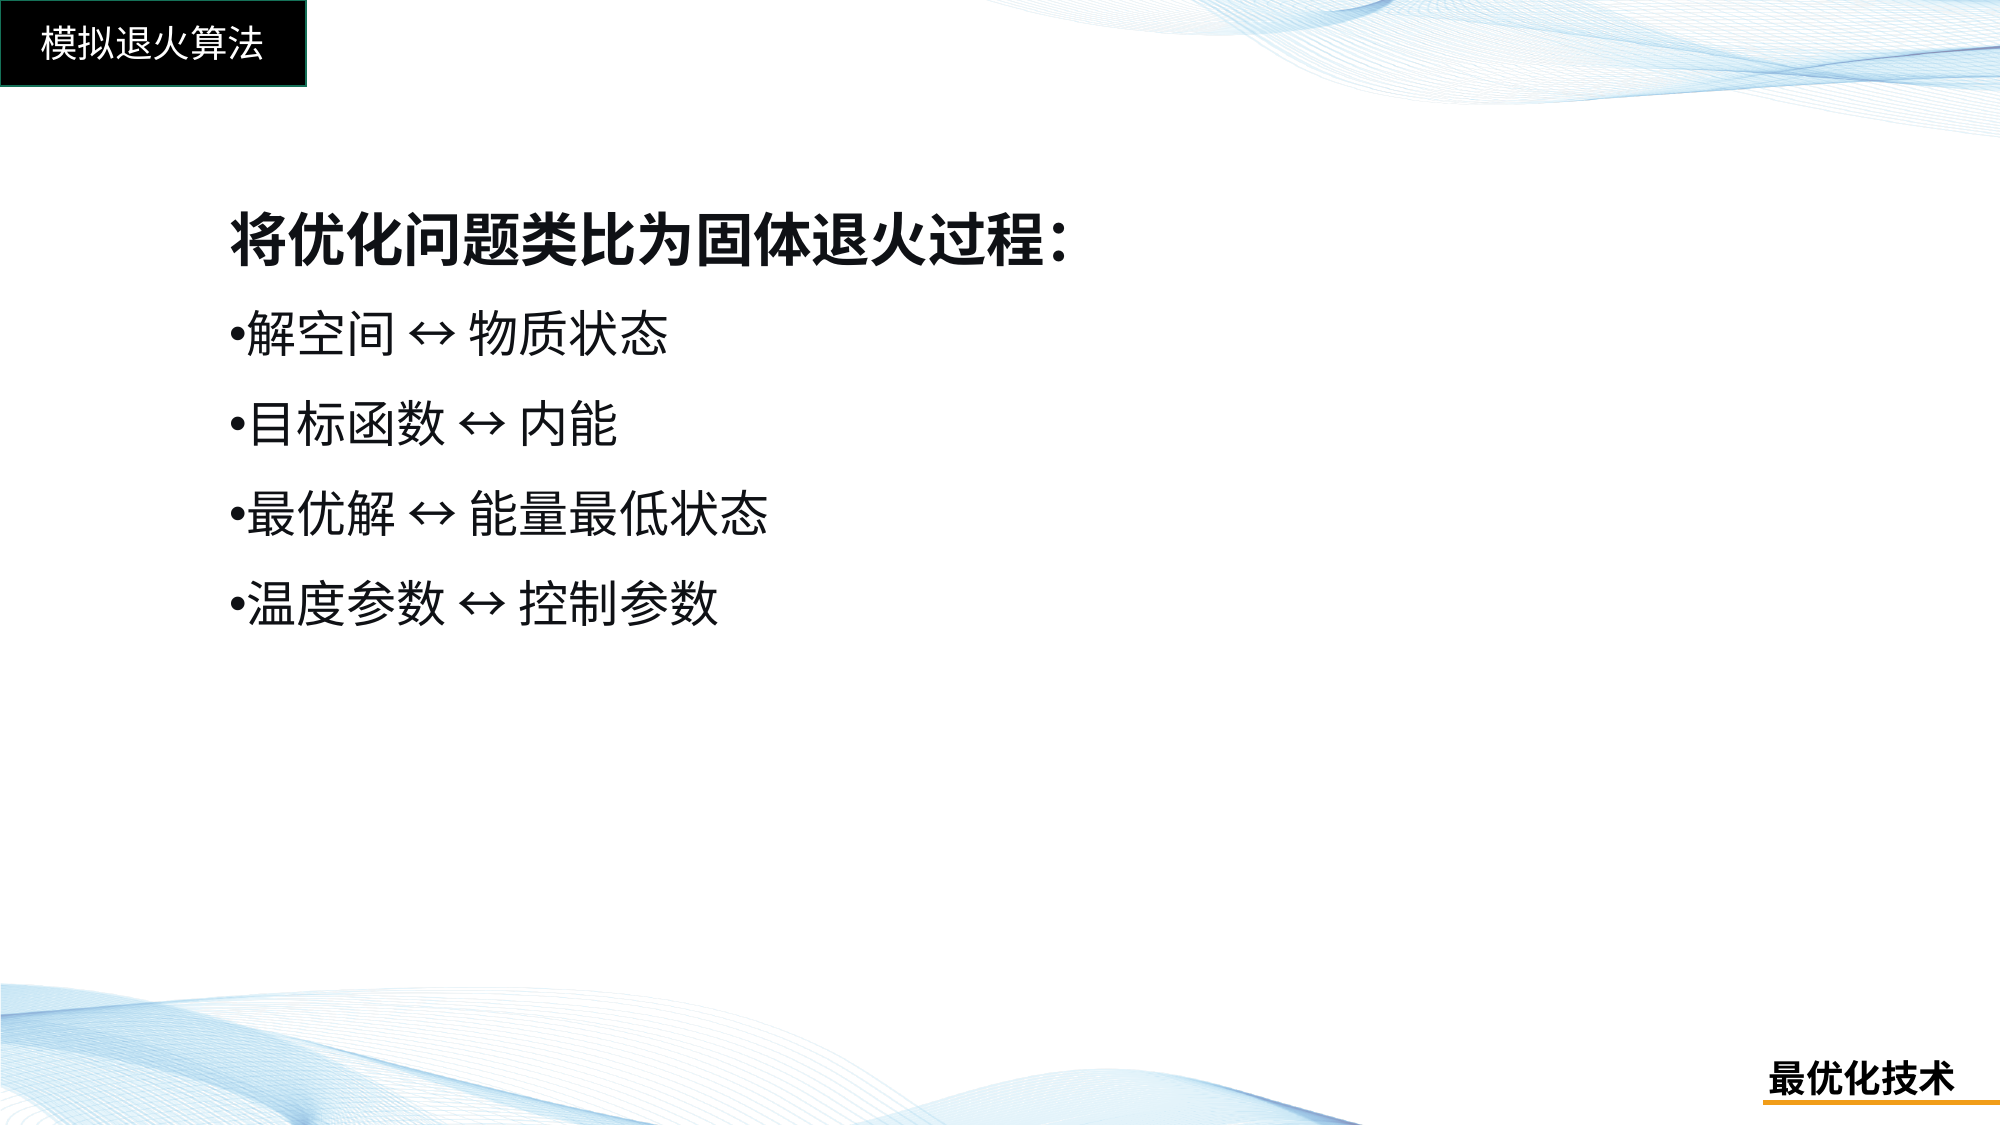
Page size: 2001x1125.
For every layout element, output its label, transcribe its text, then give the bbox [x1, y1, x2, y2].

picture [2, 977, 1590, 1125]
picture [885, 1, 1999, 148]
text_box 将优化问题类比为固体退火过程： 解空间 ↔ 物质状态 目标函数 ↔ 内能 最优解 ↔ 能量最低状态 温度参数 ↔ 控制参数 [214, 160, 1215, 641]
